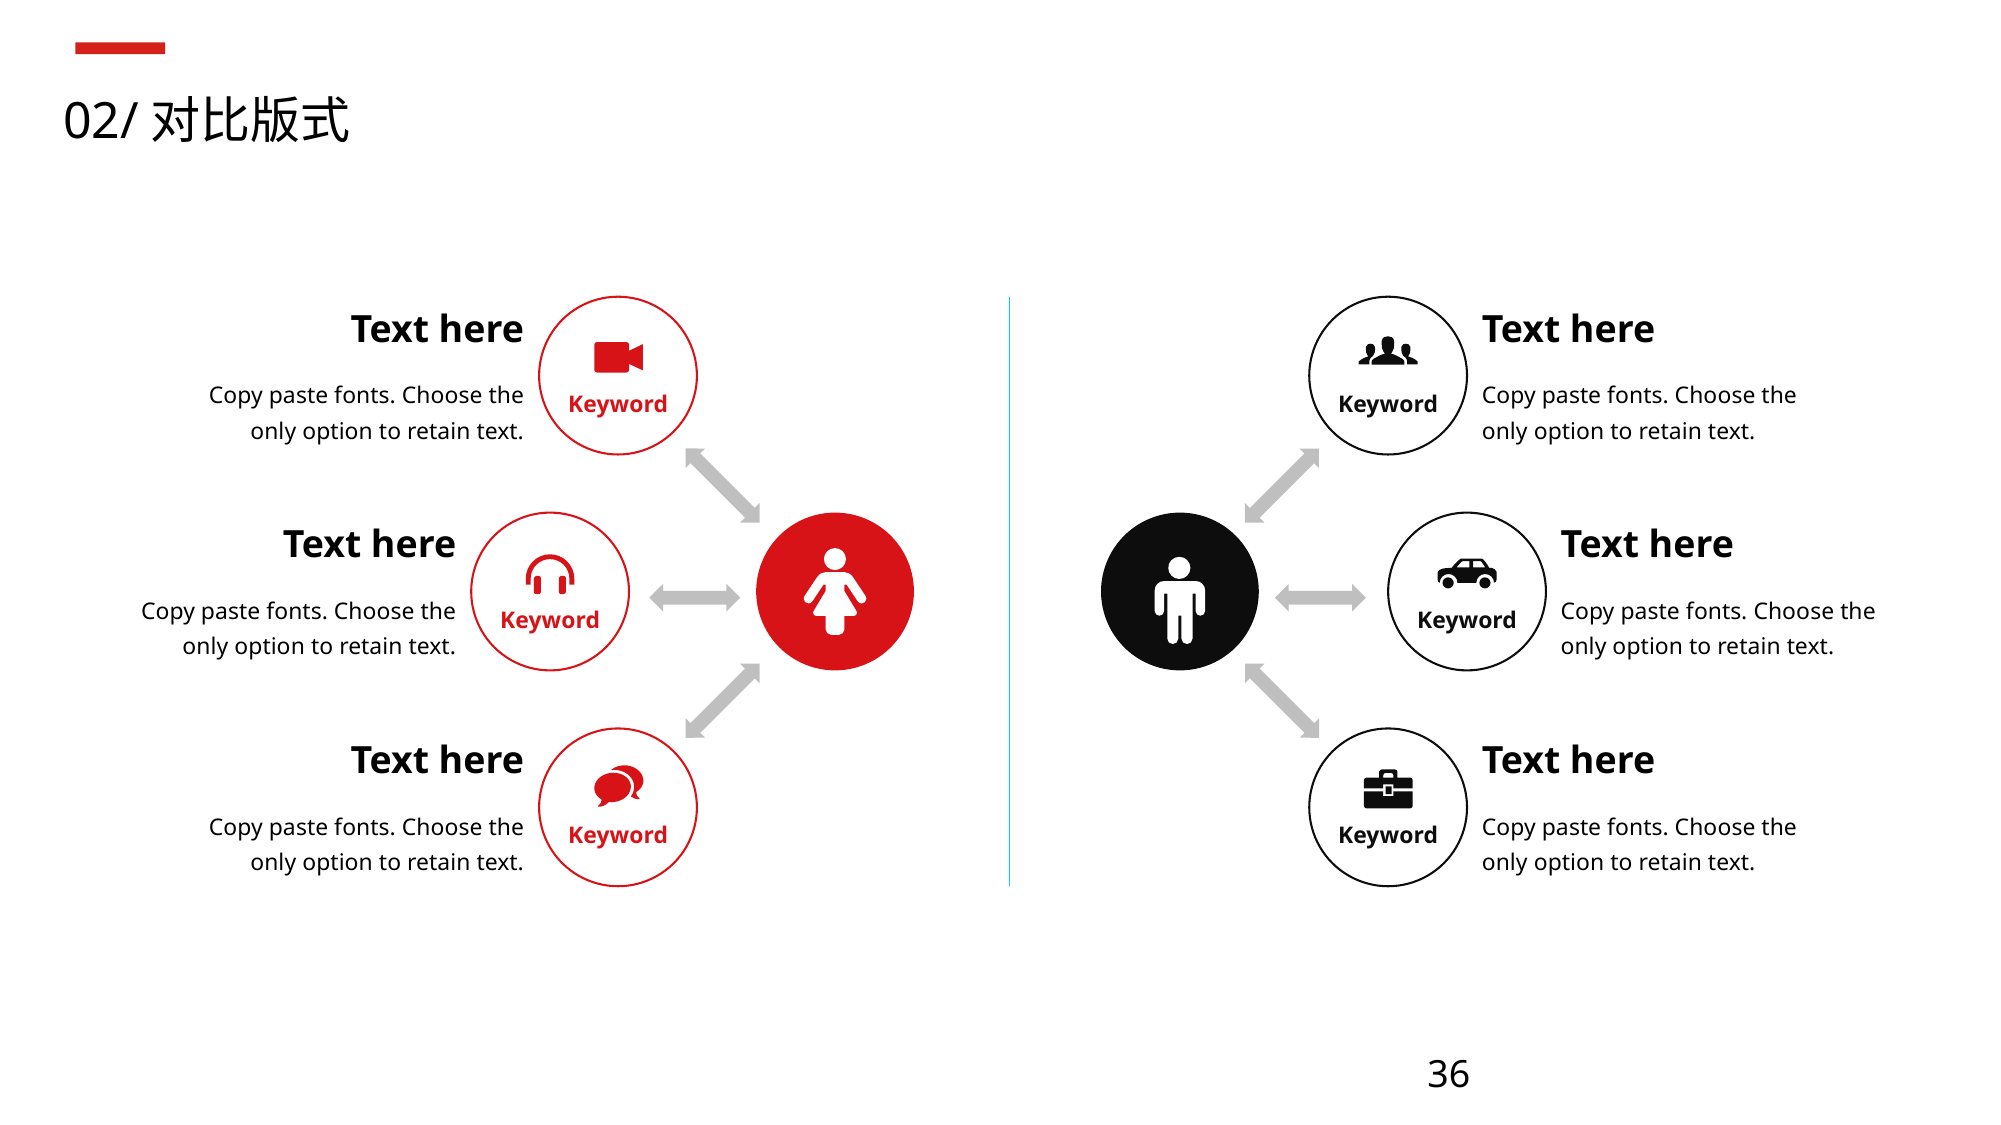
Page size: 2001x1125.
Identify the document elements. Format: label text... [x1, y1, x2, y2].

text_box Keyword [472, 597, 629, 649]
text_box [1243, 662, 1321, 739]
text_box [472, 511, 631, 605]
text_box Text here [193, 296, 540, 365]
text_box [75, 42, 166, 55]
text_box [1099, 511, 1260, 672]
text_box [562, 865, 674, 888]
text_box [1273, 581, 1368, 615]
slide_number 36 [1412, 1042, 1863, 1103]
text_box Keyword [1309, 381, 1467, 433]
text_box [1387, 511, 1545, 604]
text_box Keyword [1309, 813, 1467, 865]
text_box Text here [125, 512, 472, 581]
text_box [684, 447, 761, 524]
text_box Copy paste fonts. Choose the only option to retain text. [1467, 797, 1813, 888]
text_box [594, 765, 644, 807]
text_box [562, 433, 674, 456]
text_box [684, 662, 761, 739]
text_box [1437, 558, 1497, 589]
text_box Text here [1467, 296, 1813, 365]
text_box Copy paste fonts. Choose the only option to retain text. [1467, 365, 1813, 456]
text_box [1358, 336, 1418, 365]
text_box [1308, 295, 1467, 387]
text_box [1308, 727, 1467, 819]
text_box [494, 649, 606, 672]
text_box [594, 342, 643, 373]
text_box Text here [193, 728, 540, 797]
text_box [1332, 865, 1444, 888]
text_box [1154, 581, 1206, 645]
text_box Keyword [1388, 597, 1545, 649]
text_box [823, 548, 846, 571]
text_box [647, 581, 742, 615]
text_box 02/对比版式 [48, 69, 1950, 171]
text_box Copy paste fonts. Choose the only option to retain text. [193, 797, 540, 888]
text_box Copy paste fonts. Choose the only option to retain text. [125, 581, 472, 672]
text_box [1332, 433, 1444, 456]
text_box [540, 727, 698, 820]
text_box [525, 554, 575, 595]
text_box Copy paste fonts. Choose the only option to retain text. [1545, 581, 1892, 672]
text_box [803, 572, 867, 635]
text_box [755, 511, 915, 672]
text_box Keyword [540, 813, 697, 865]
text_box [1243, 447, 1321, 524]
text_box [1411, 649, 1523, 672]
text_box Text here [1545, 512, 1892, 581]
text_box [540, 295, 698, 388]
text_box Text here [1467, 728, 1813, 797]
text_box Copy paste fonts. Choose the only option to retain text. [193, 365, 540, 456]
text_box Keyword [540, 381, 697, 433]
text_box [1168, 556, 1191, 579]
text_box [1363, 769, 1413, 809]
